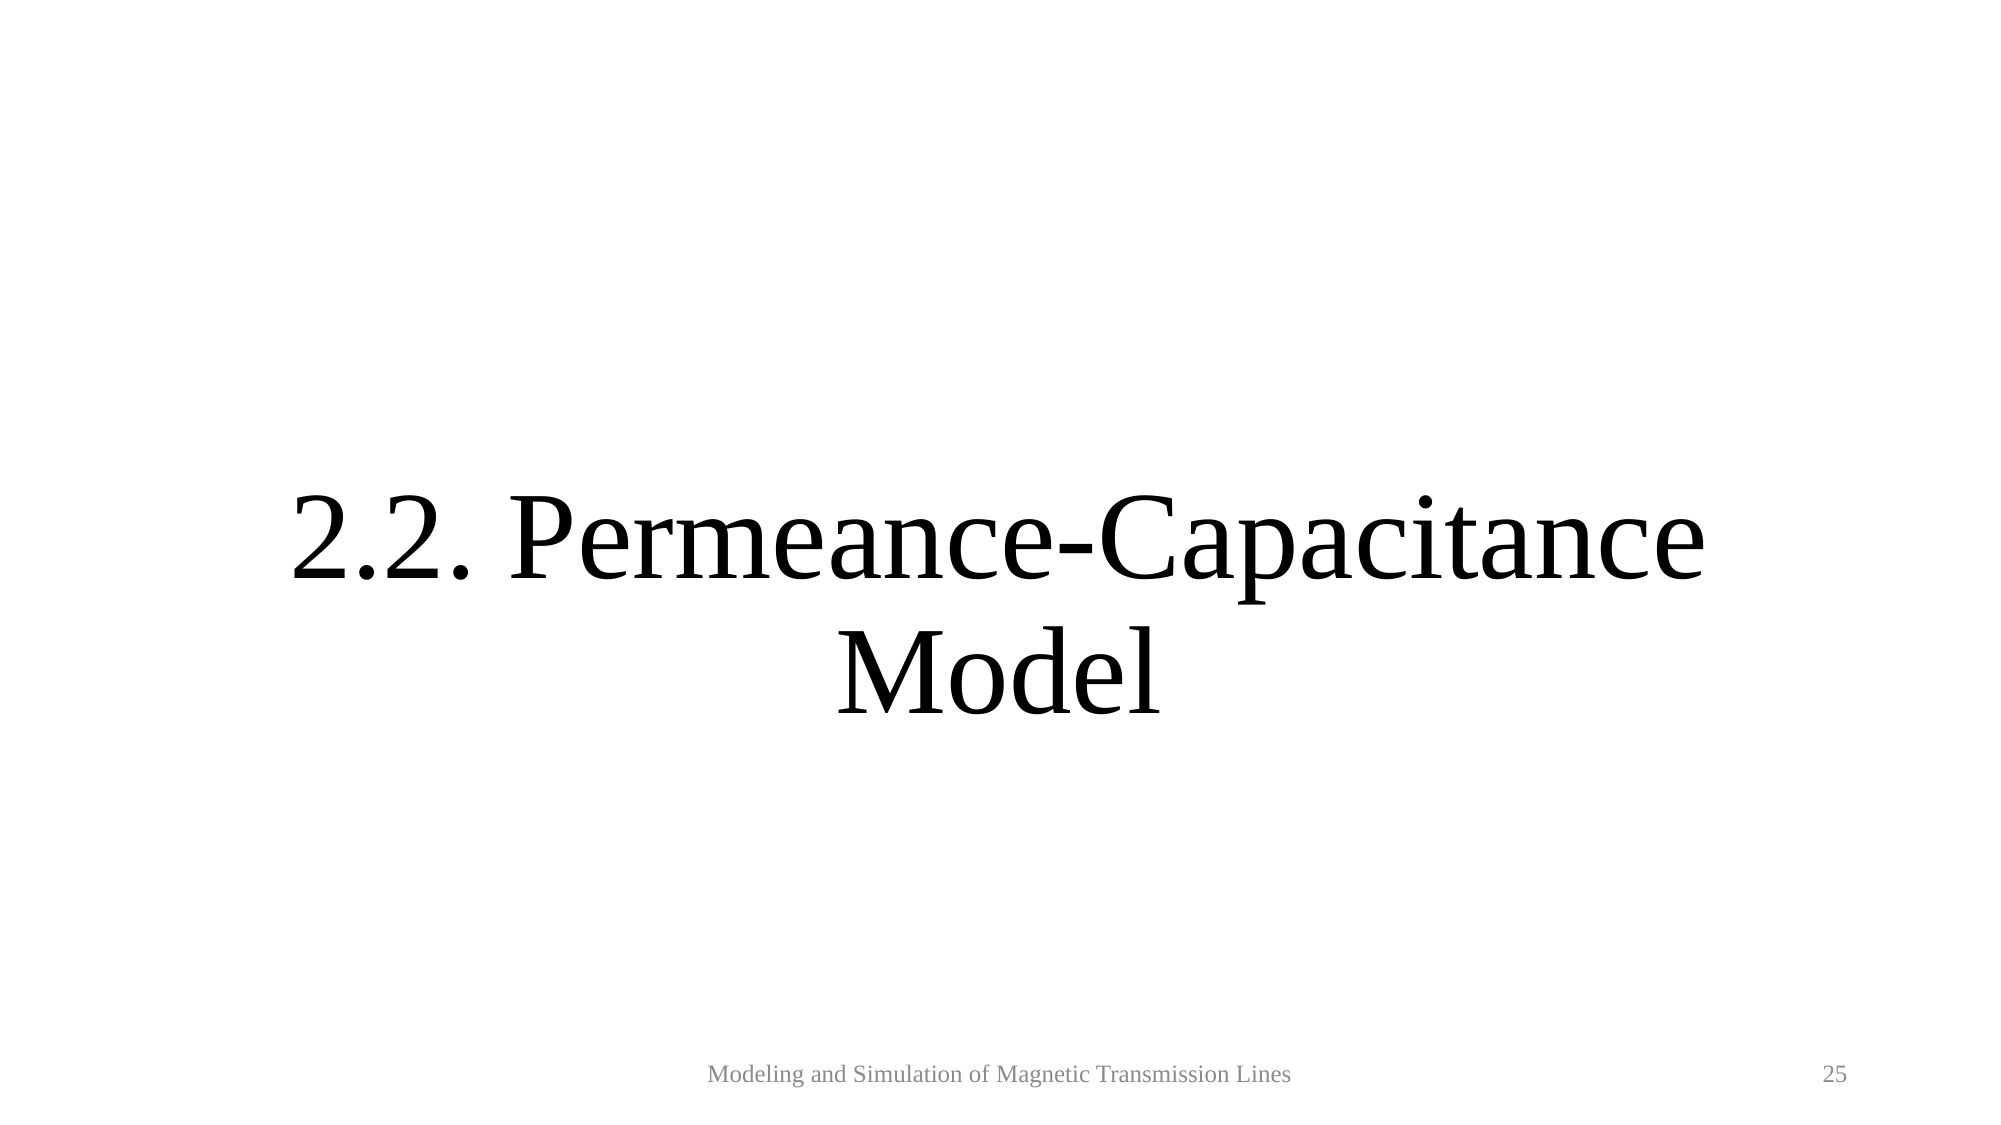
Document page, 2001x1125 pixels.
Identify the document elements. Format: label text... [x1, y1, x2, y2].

footer Modeling and Simulation of Magnetic Transmission Lines [662, 1042, 1338, 1103]
slide_number 25 [1412, 1042, 1863, 1103]
title 2.2. Permeance-Capacitance Model [136, 280, 1862, 749]
